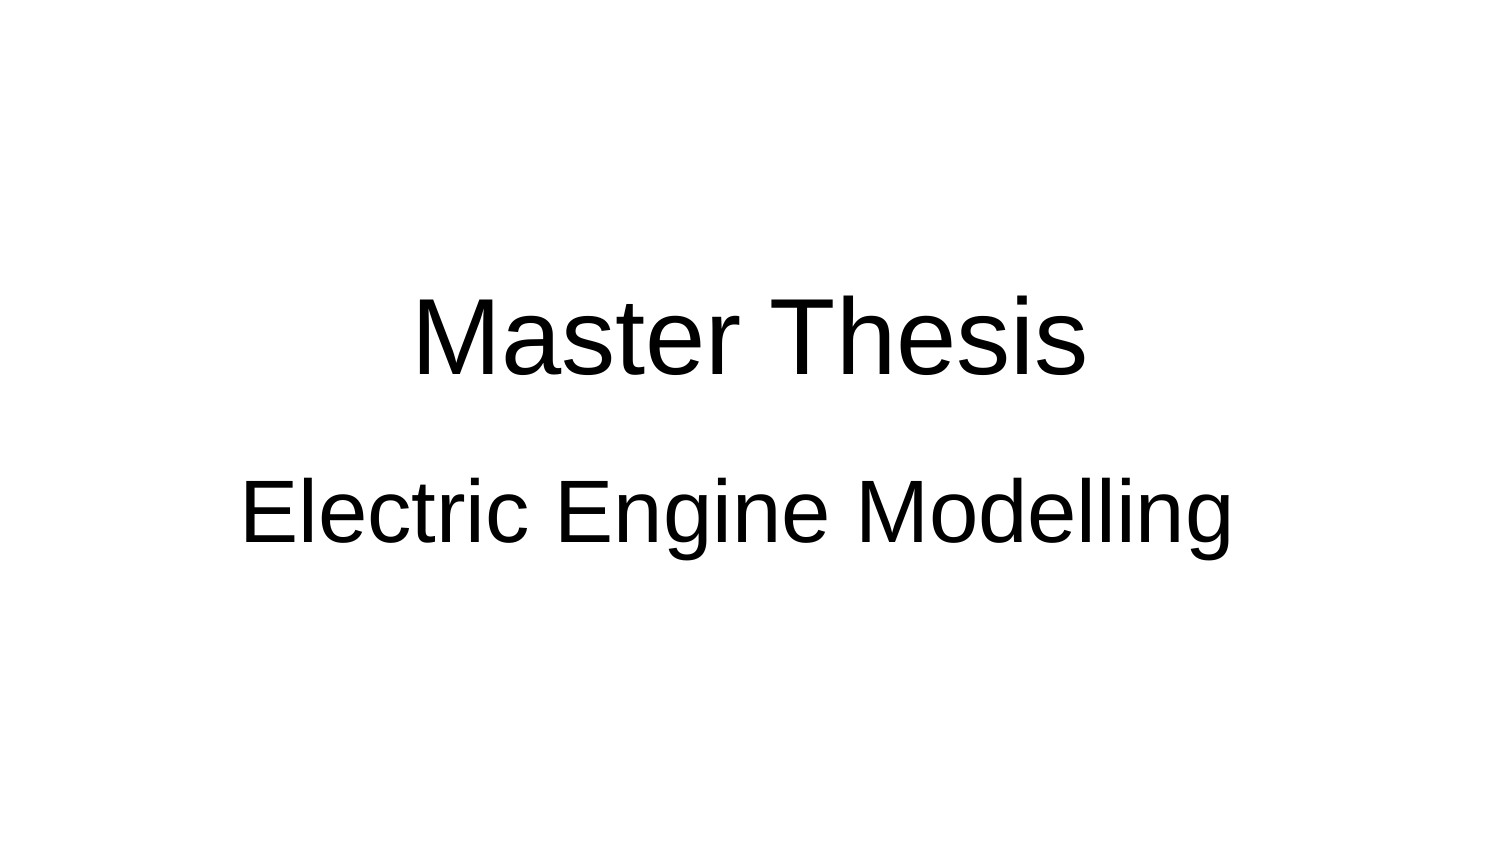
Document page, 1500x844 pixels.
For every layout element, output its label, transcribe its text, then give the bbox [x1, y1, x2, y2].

subtitle Electric Engine Modelling [51, 446, 1449, 577]
title Master Thesis [51, 76, 1449, 413]
